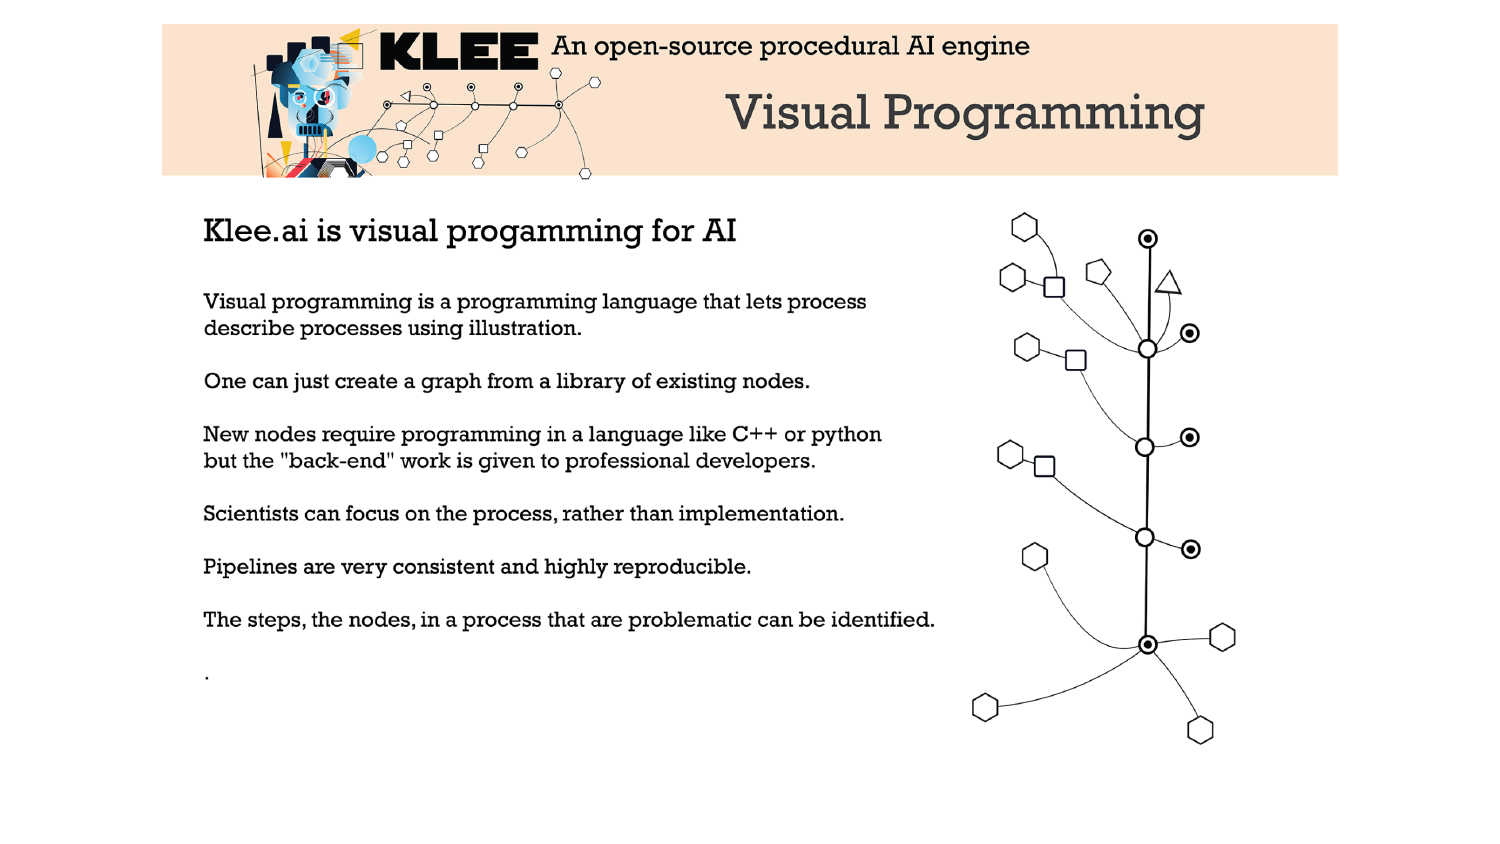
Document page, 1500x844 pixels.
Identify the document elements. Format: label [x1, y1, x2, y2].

picture [162, 24, 1338, 819]
